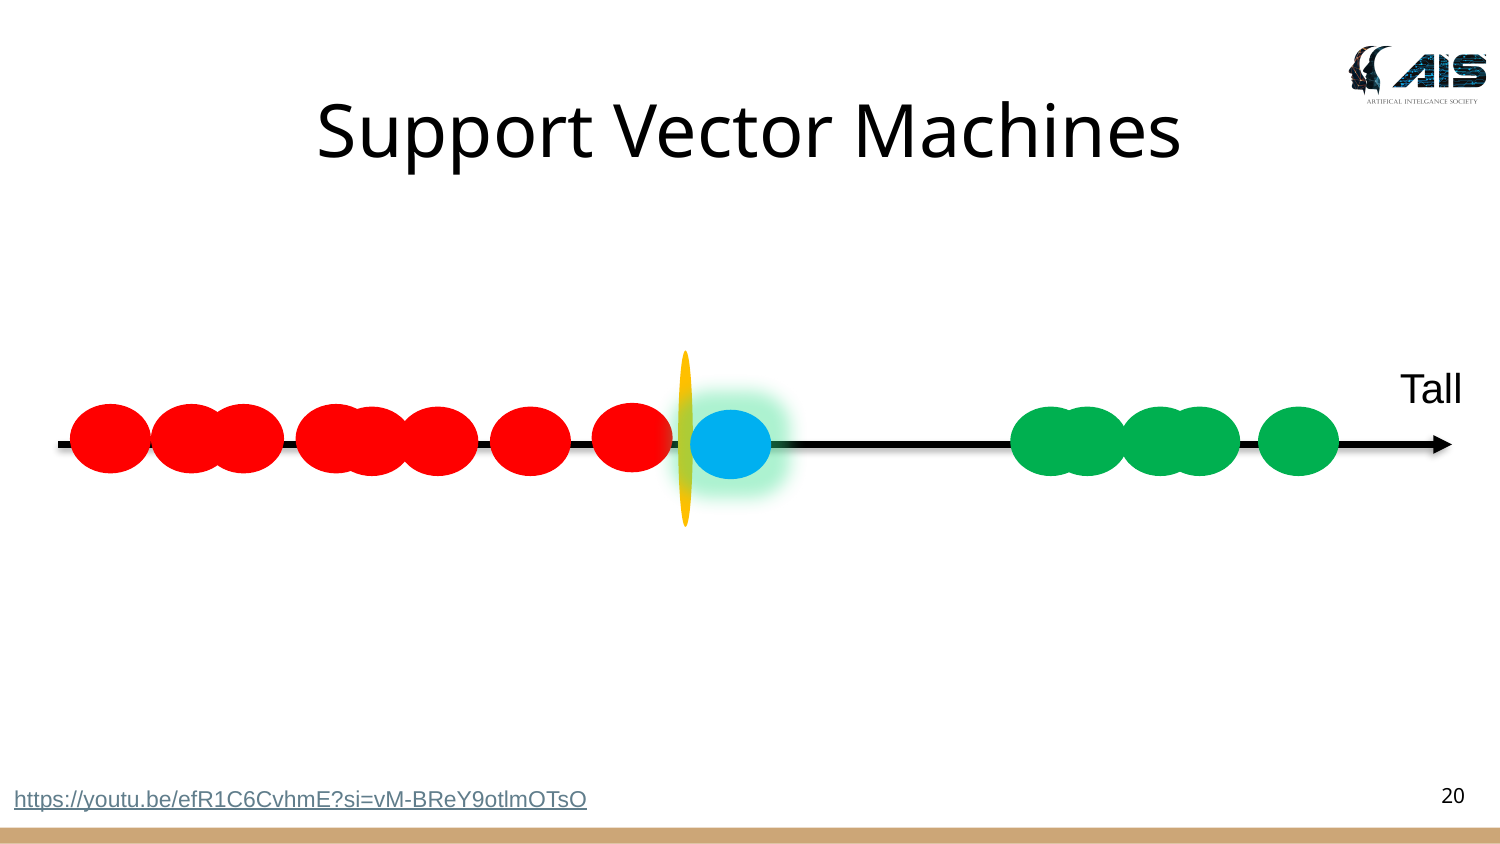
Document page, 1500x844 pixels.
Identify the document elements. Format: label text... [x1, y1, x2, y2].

text_box Tall [1384, 354, 1500, 419]
title Support Vector Machines [281, 50, 1219, 187]
picture [1347, 0, 1500, 153]
slide_number 20 [1389, 764, 1480, 830]
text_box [58, 402, 1453, 477]
text_box [676, 348, 694, 400]
text_box [677, 488, 694, 529]
text_box https://youtu.be/efR1C6CvhmE?si=vM-BReY9otlmOTsO [0, 776, 782, 819]
